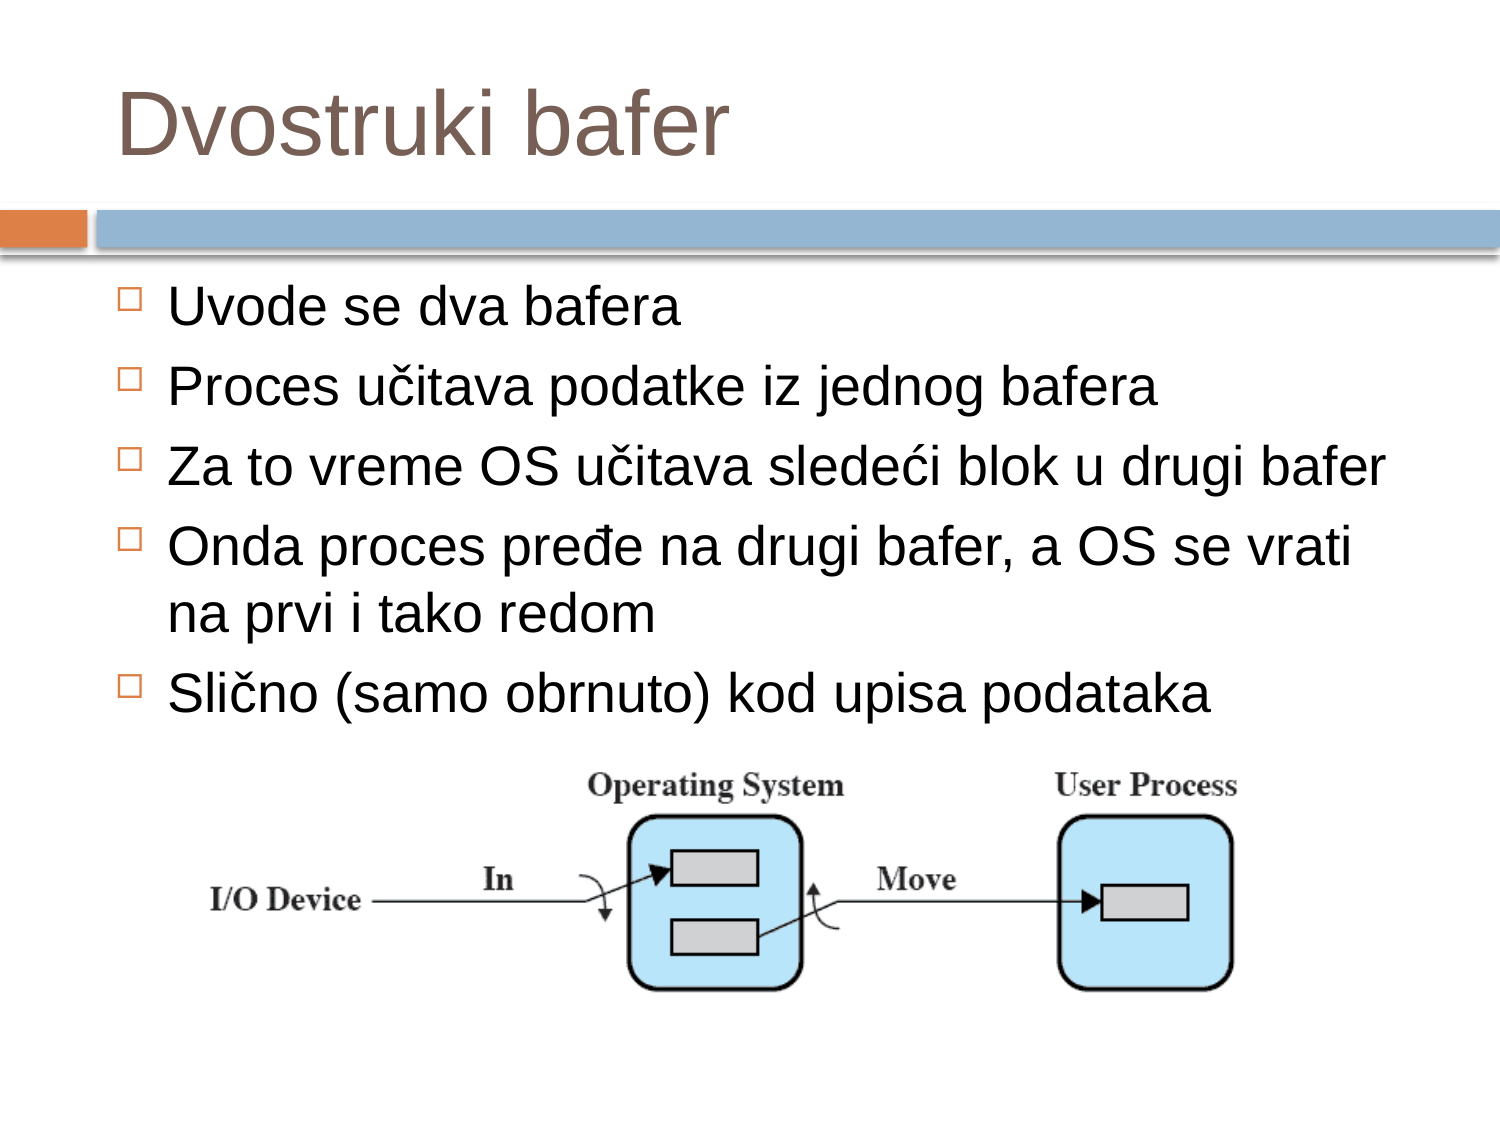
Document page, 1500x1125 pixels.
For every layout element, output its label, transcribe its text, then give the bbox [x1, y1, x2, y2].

picture [162, 749, 1304, 1013]
list Uvode se dva bafera Proces učitava podatke iz jednog bafera Za to vreme OS učitava sledeći blok u drugi bafer Onda proces pređe na drugi bafer, a OS se vrati na prvi i tako redom Slično (samo obrnuto) kod upisa podataka [100, 262, 1438, 738]
title Dvostruki bafer [100, 37, 1438, 200]
